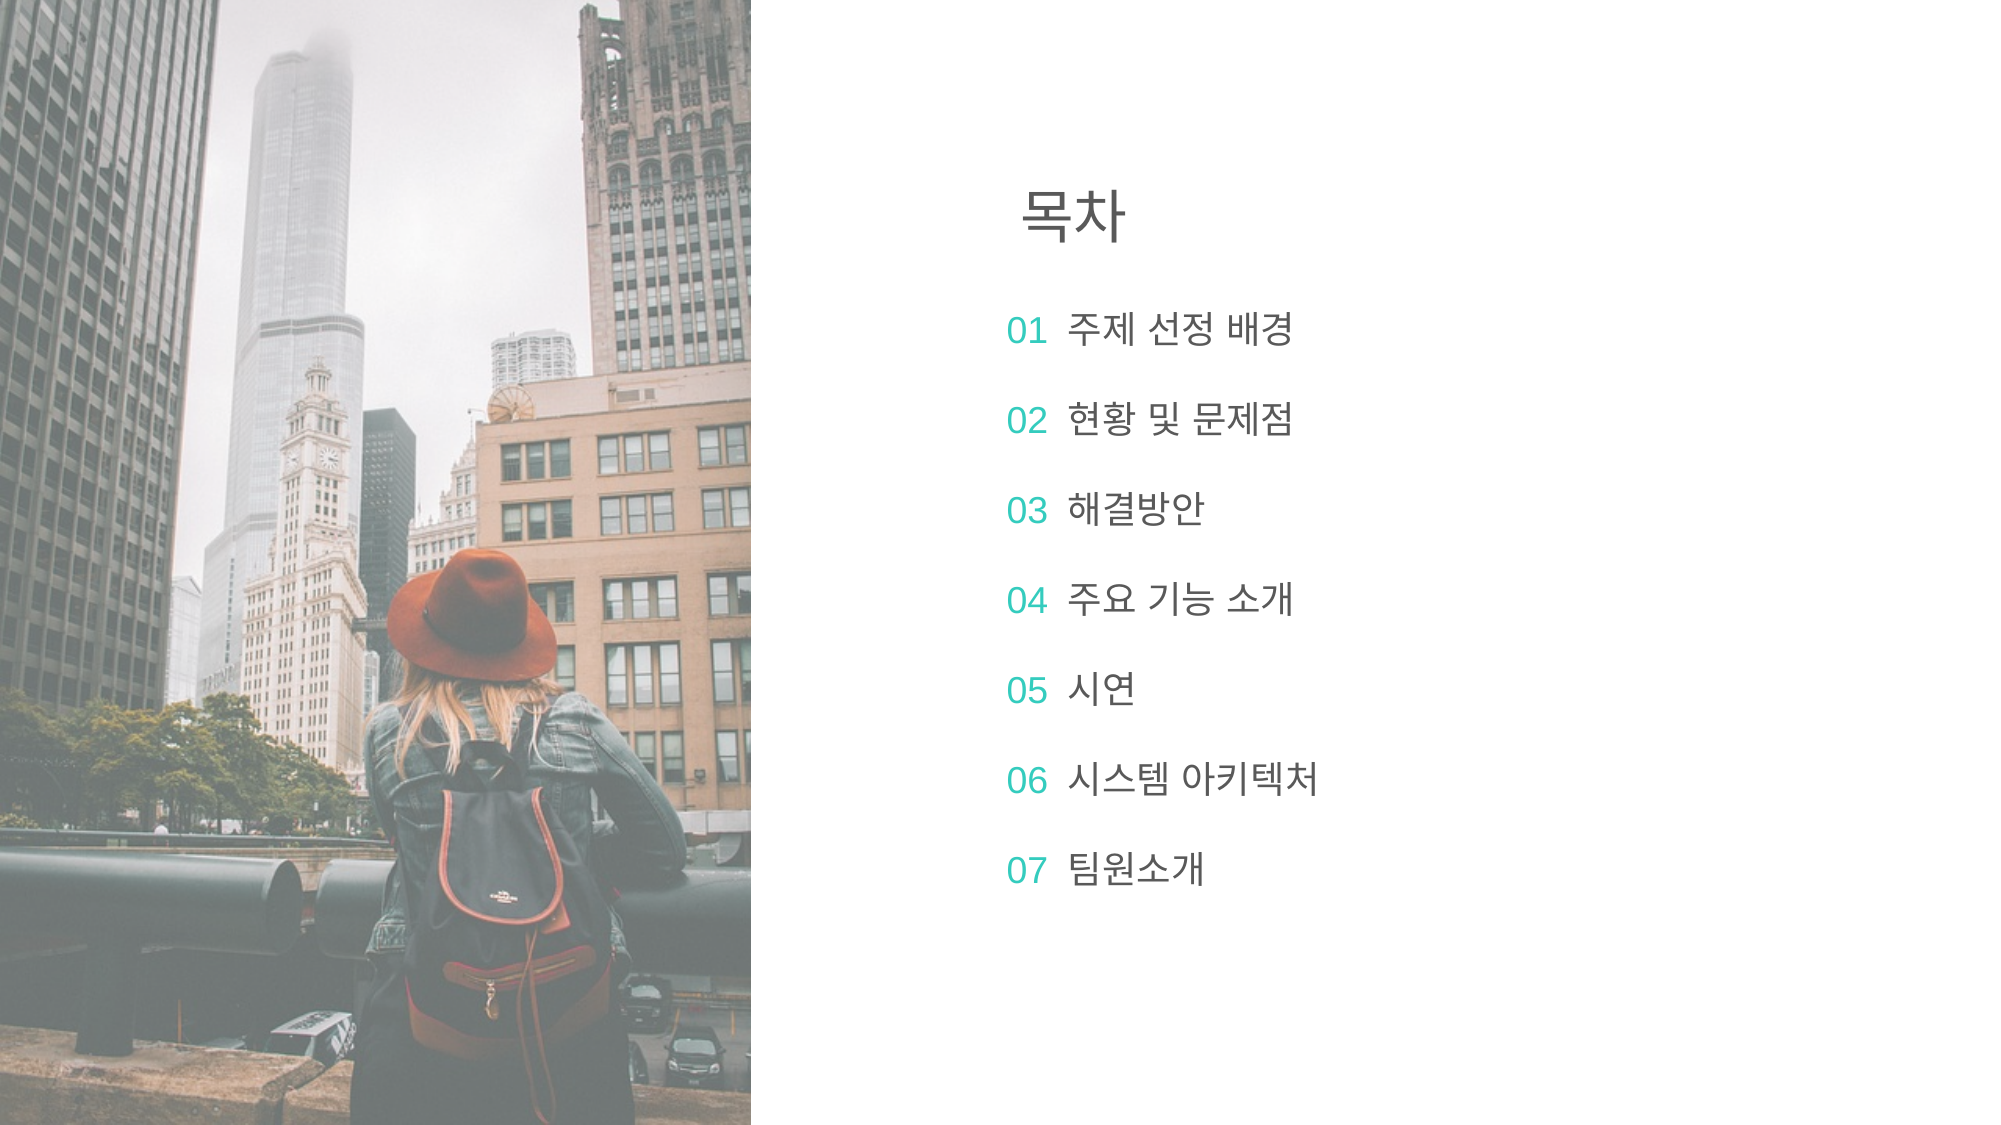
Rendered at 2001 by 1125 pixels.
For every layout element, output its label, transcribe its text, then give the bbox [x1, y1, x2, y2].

text_box 01 주제 선정 배경 02 현황 및 문제점 03 해결방안 04 주요 기능 소개 05 시연 06 시스템 아키텍처 07 팀원소개 [991, 299, 1335, 899]
text_box 목차 [1005, 172, 1143, 258]
picture [0, 0, 751, 1125]
